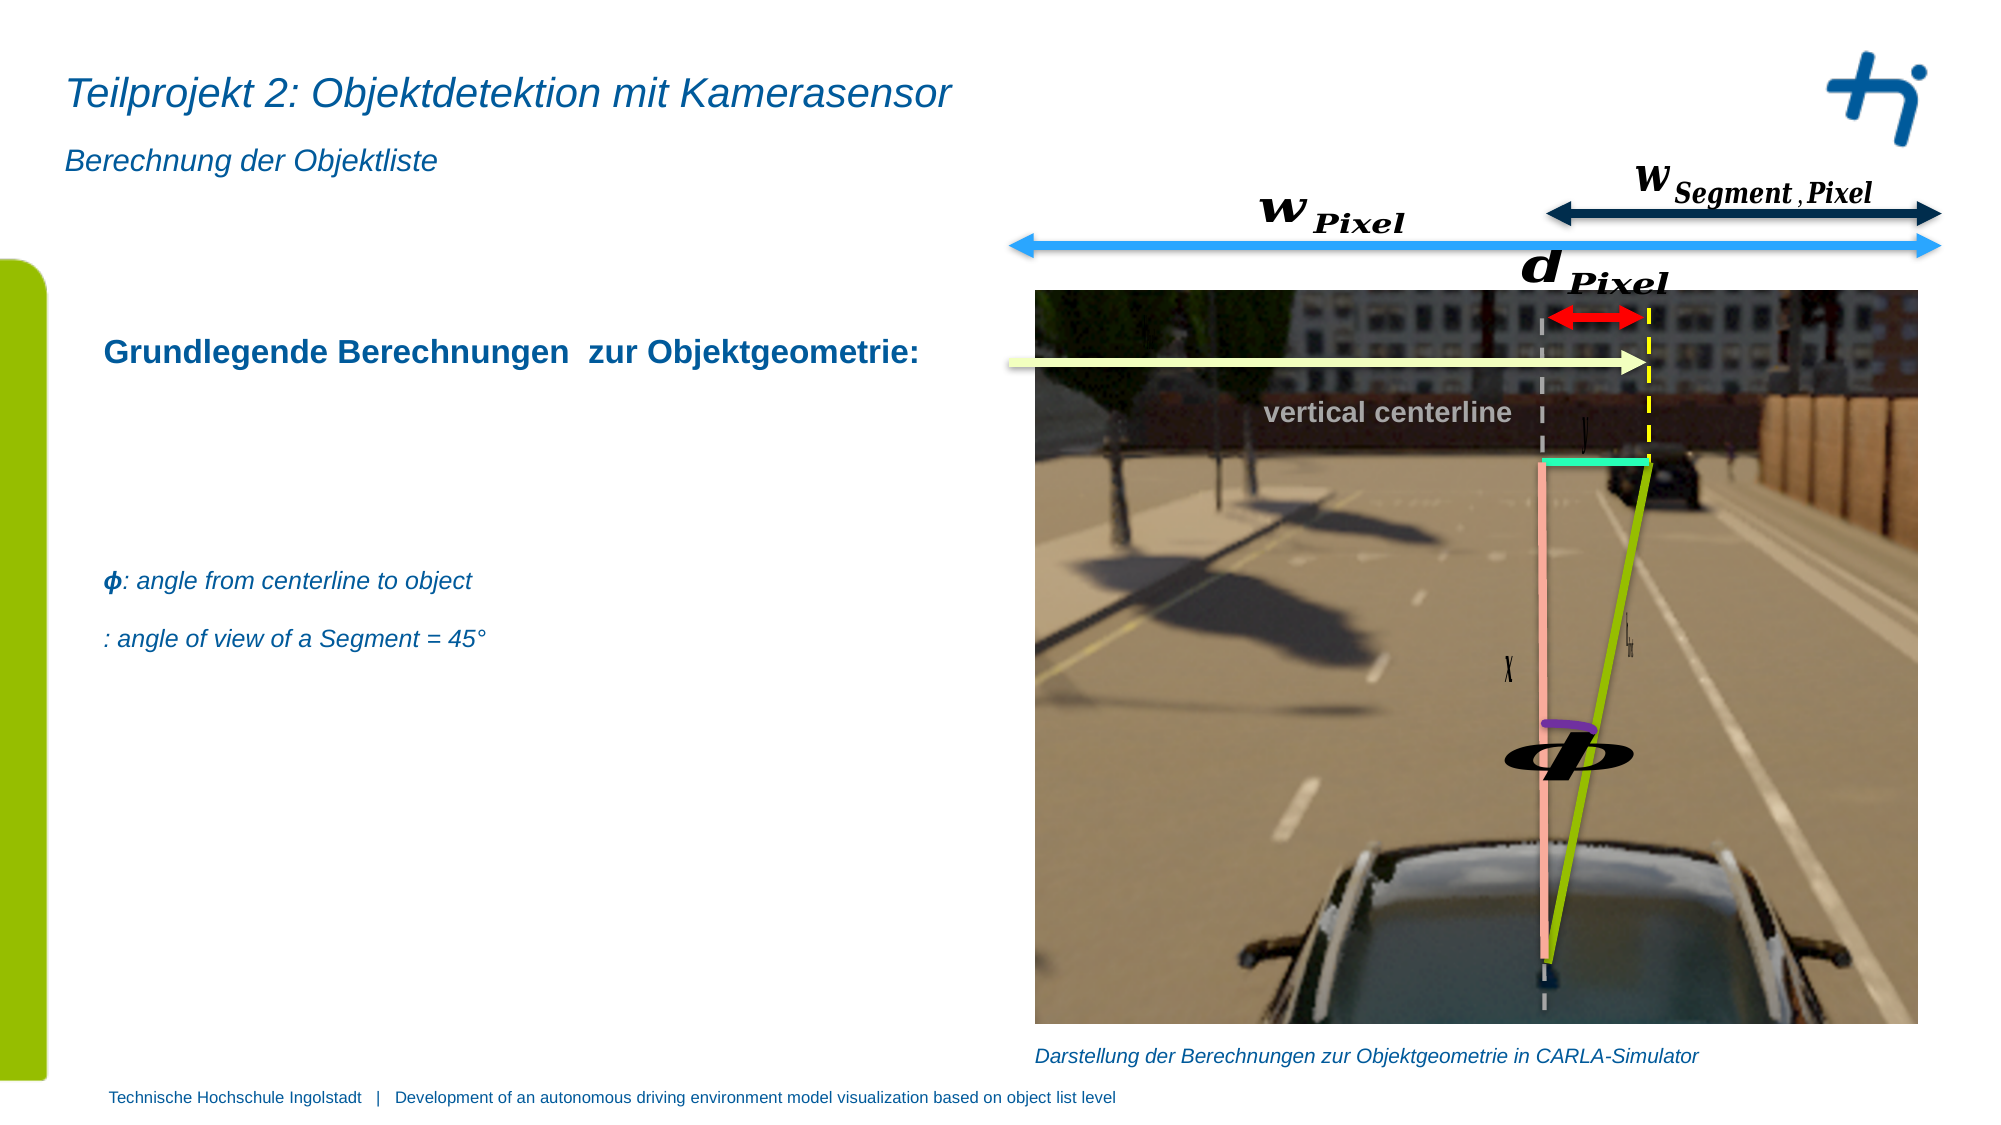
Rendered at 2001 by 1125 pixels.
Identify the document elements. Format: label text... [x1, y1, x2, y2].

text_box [1547, 468, 1650, 964]
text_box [1541, 462, 1545, 959]
picture [1034, 290, 1918, 1024]
subtitle Berechnung der Objektliste [64, 122, 1665, 179]
list Darstellung der Berechnungen zur Objektgeometrie in CARLA-Simulator [1034, 1042, 1918, 1062]
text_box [1541, 371, 1545, 460]
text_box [1541, 967, 1545, 1011]
title Teilprojekt 2: Objektdetektion mit Kamerasensor [64, 66, 1665, 121]
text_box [1541, 308, 1545, 361]
